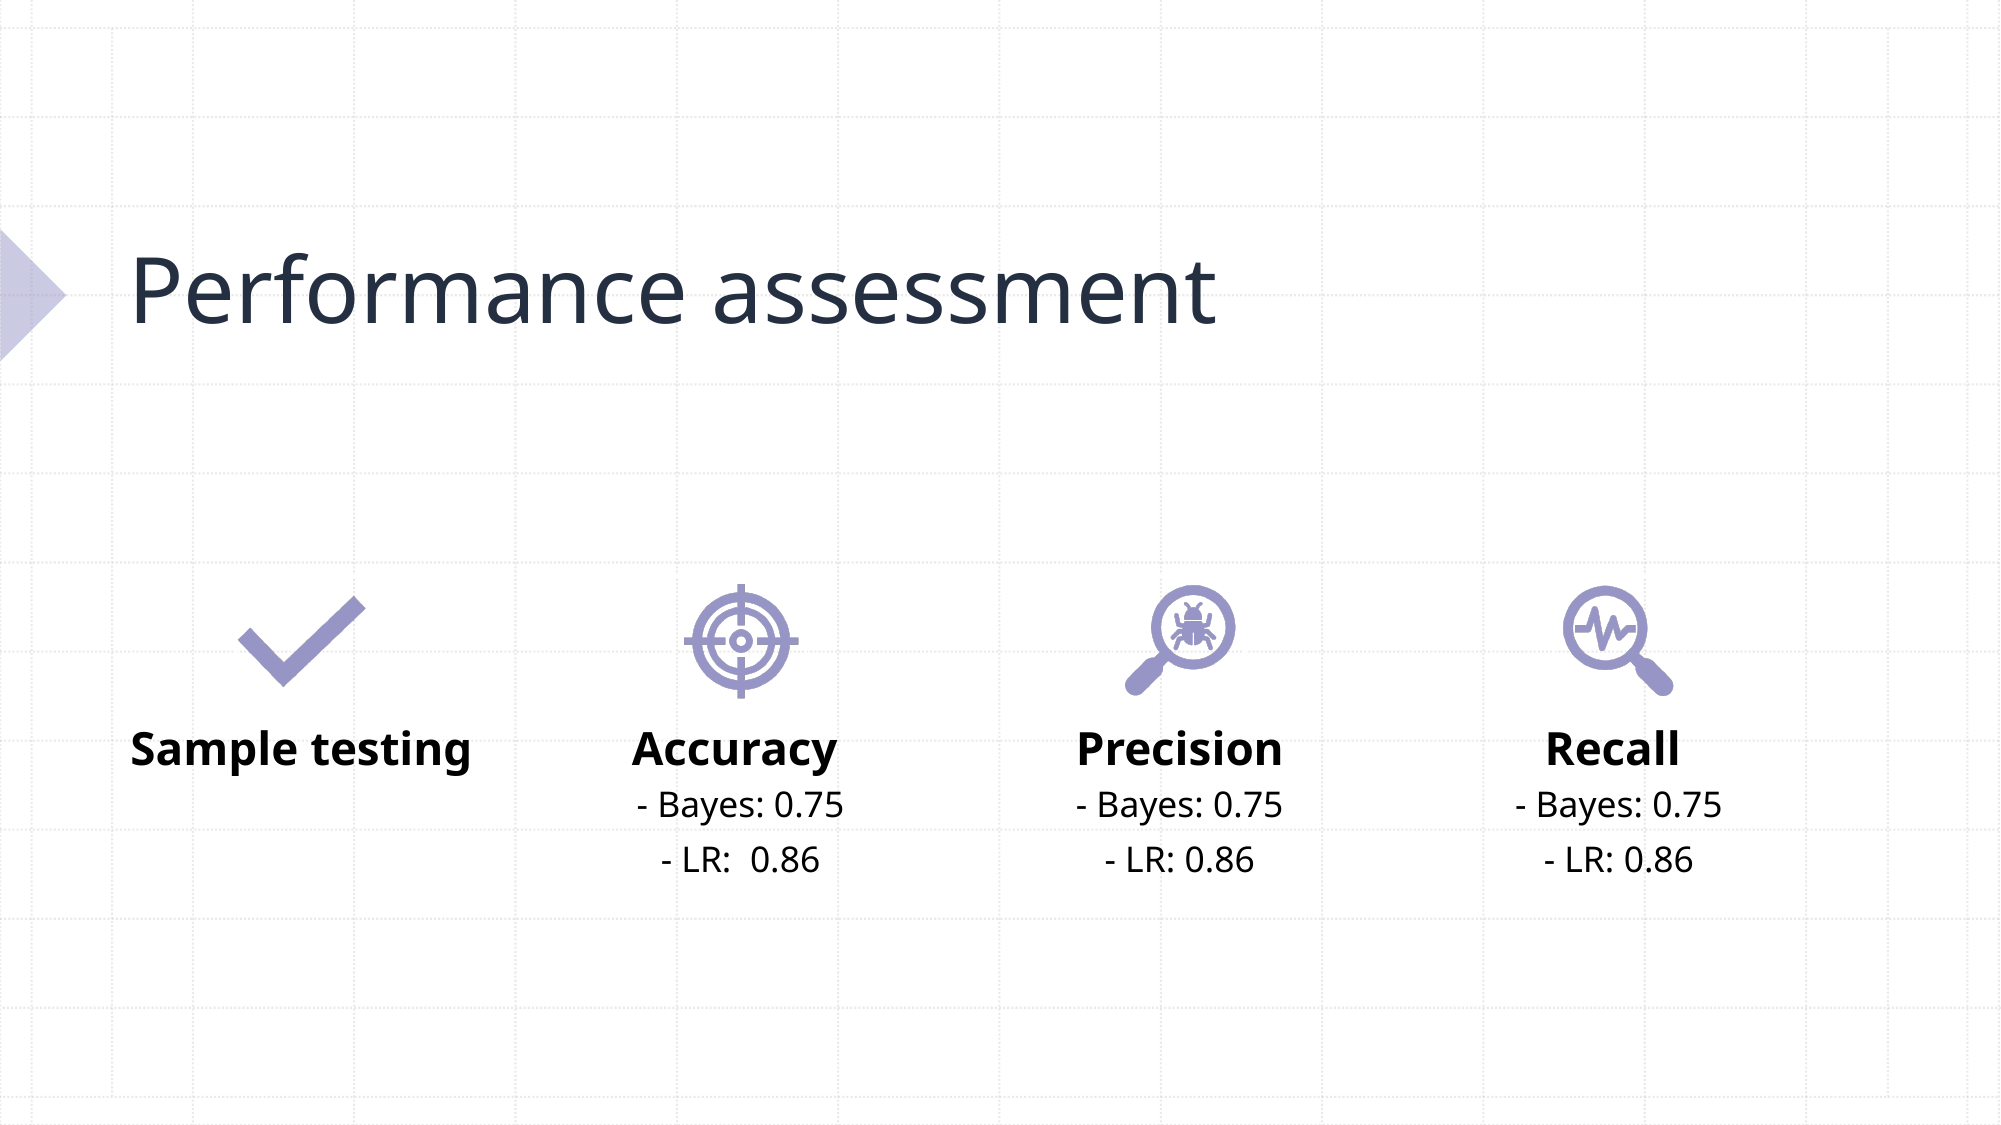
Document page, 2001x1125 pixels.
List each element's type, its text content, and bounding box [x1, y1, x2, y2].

title Performance assessment [113, 112, 1808, 350]
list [113, 436, 1808, 1022]
